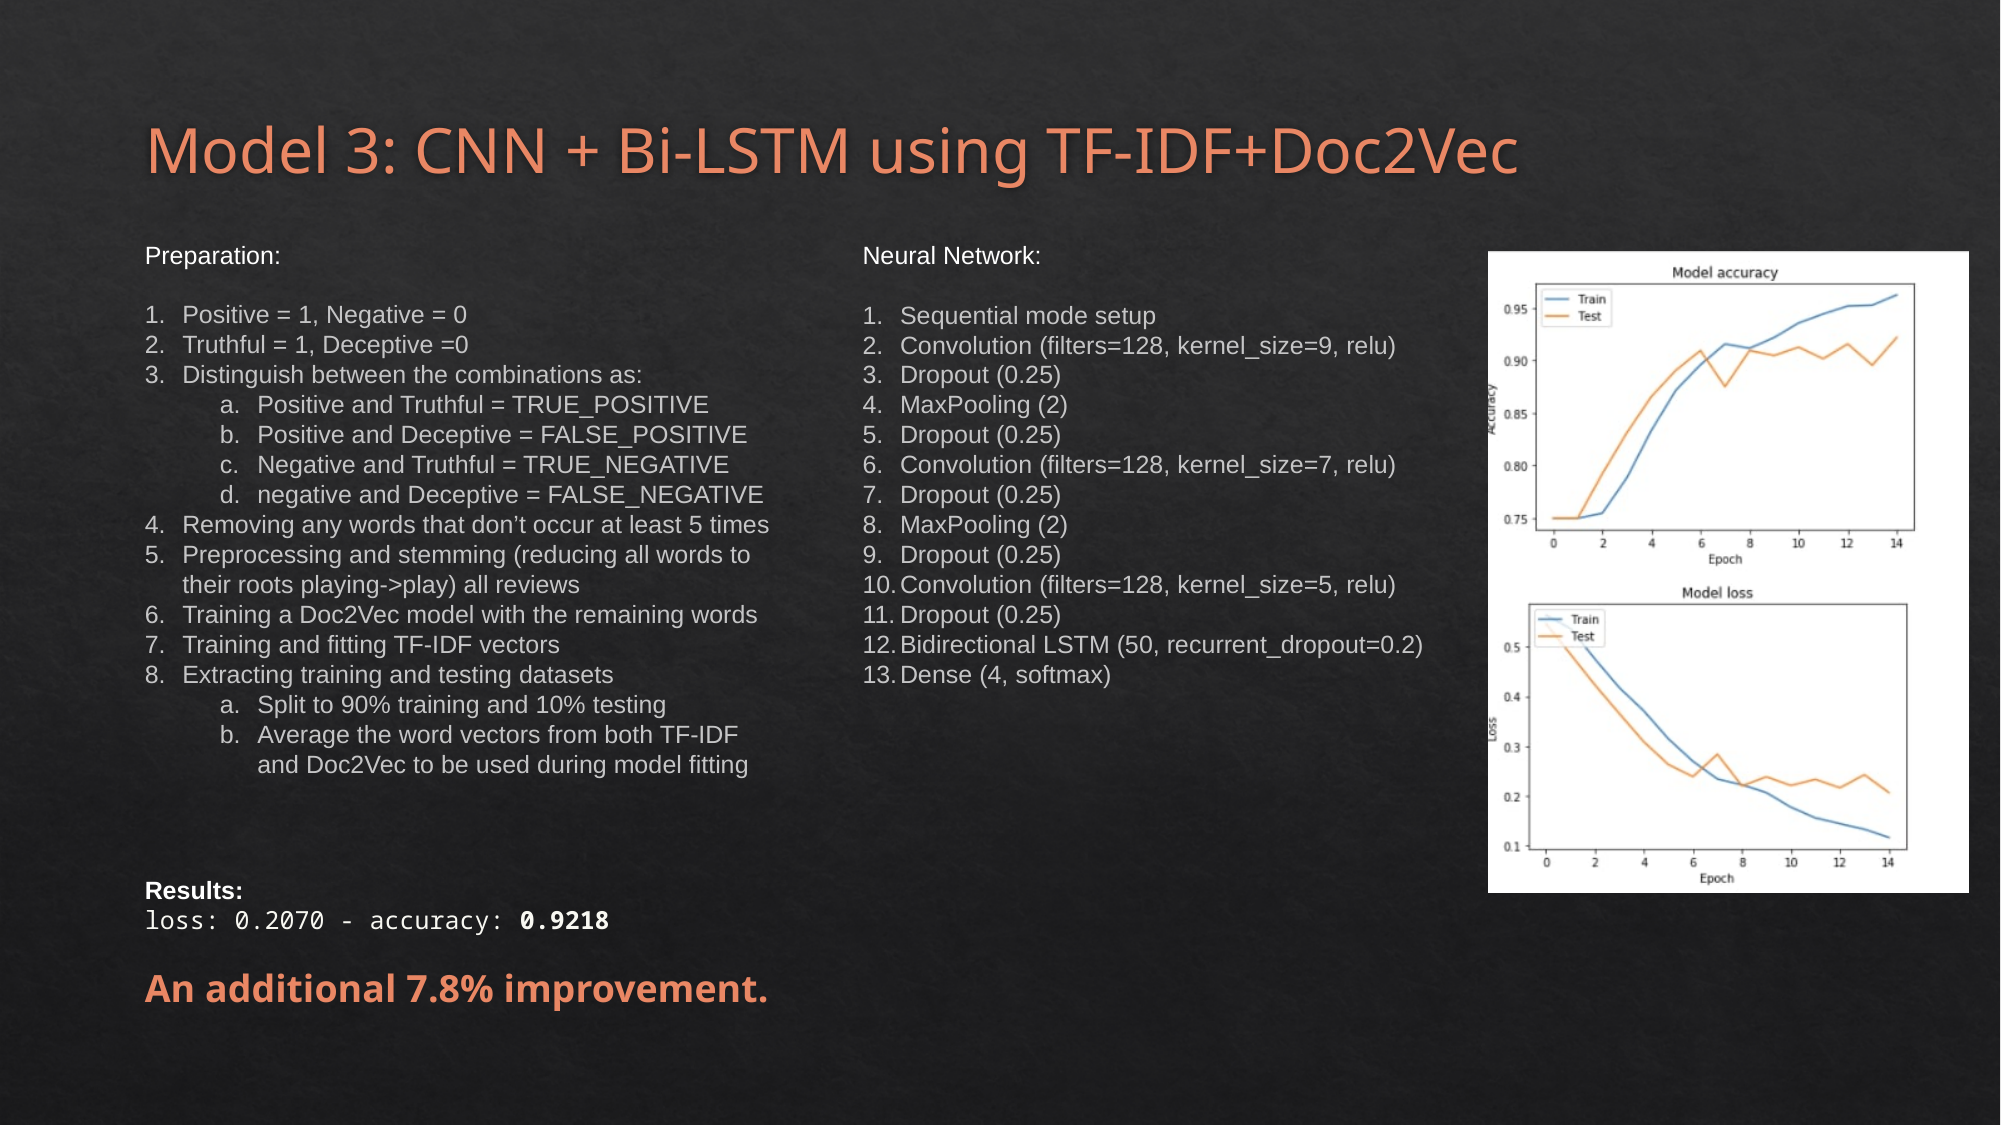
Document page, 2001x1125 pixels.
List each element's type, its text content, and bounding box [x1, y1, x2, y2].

text_box Results: loss: 0.2070 - accuracy: 0.9218 [130, 867, 833, 942]
title Model 3: CNN + Bi-LSTM using TF-IDF+Doc2Vec [130, 68, 1829, 228]
picture [1488, 251, 1969, 894]
text_box Preparation: Positive = 1, Negative = 0 Truthful = 1, Deceptive =0 Distinguish between the combinations as: Positive and Truthful = TRUE_POSITIVE Positive and Deceptive = FALSE_POSITIVE Negative and Truthful = TRUE_NEGATIVE negative and Deceptive = FALSE_NEGATIVE Removing any words that don’t occur at least 5 times Preprocessing and stemming (reducing all words to their roots playing->play) all reviews Training a Doc2Vec model with the remaining words Training and fitting TF-IDF vectors Extracting training and testing datasets Split to 90% training and 10% testing Average the word vectors from both TF-IDF and Doc2Vec to be used during model fitting [130, 231, 794, 786]
text_box An additional 7.8% improvement. [130, 957, 833, 1017]
text_box Neural Network: Sequential mode setup Convolution (filters=128, kernel_size=9, relu) Dropout (0.25) MaxPooling (2) Dropout (0.25) Convolution (filters=128, kernel_size=7, relu) Dropout (0.25) MaxPooling (2) Dropout (0.25) Convolution (filters=128, kernel_size=5, relu) Dropout (0.25) Bidirectional LSTM (50, recurrent_dropout=0.2) Dense (4, softmax) [847, 231, 1546, 696]
